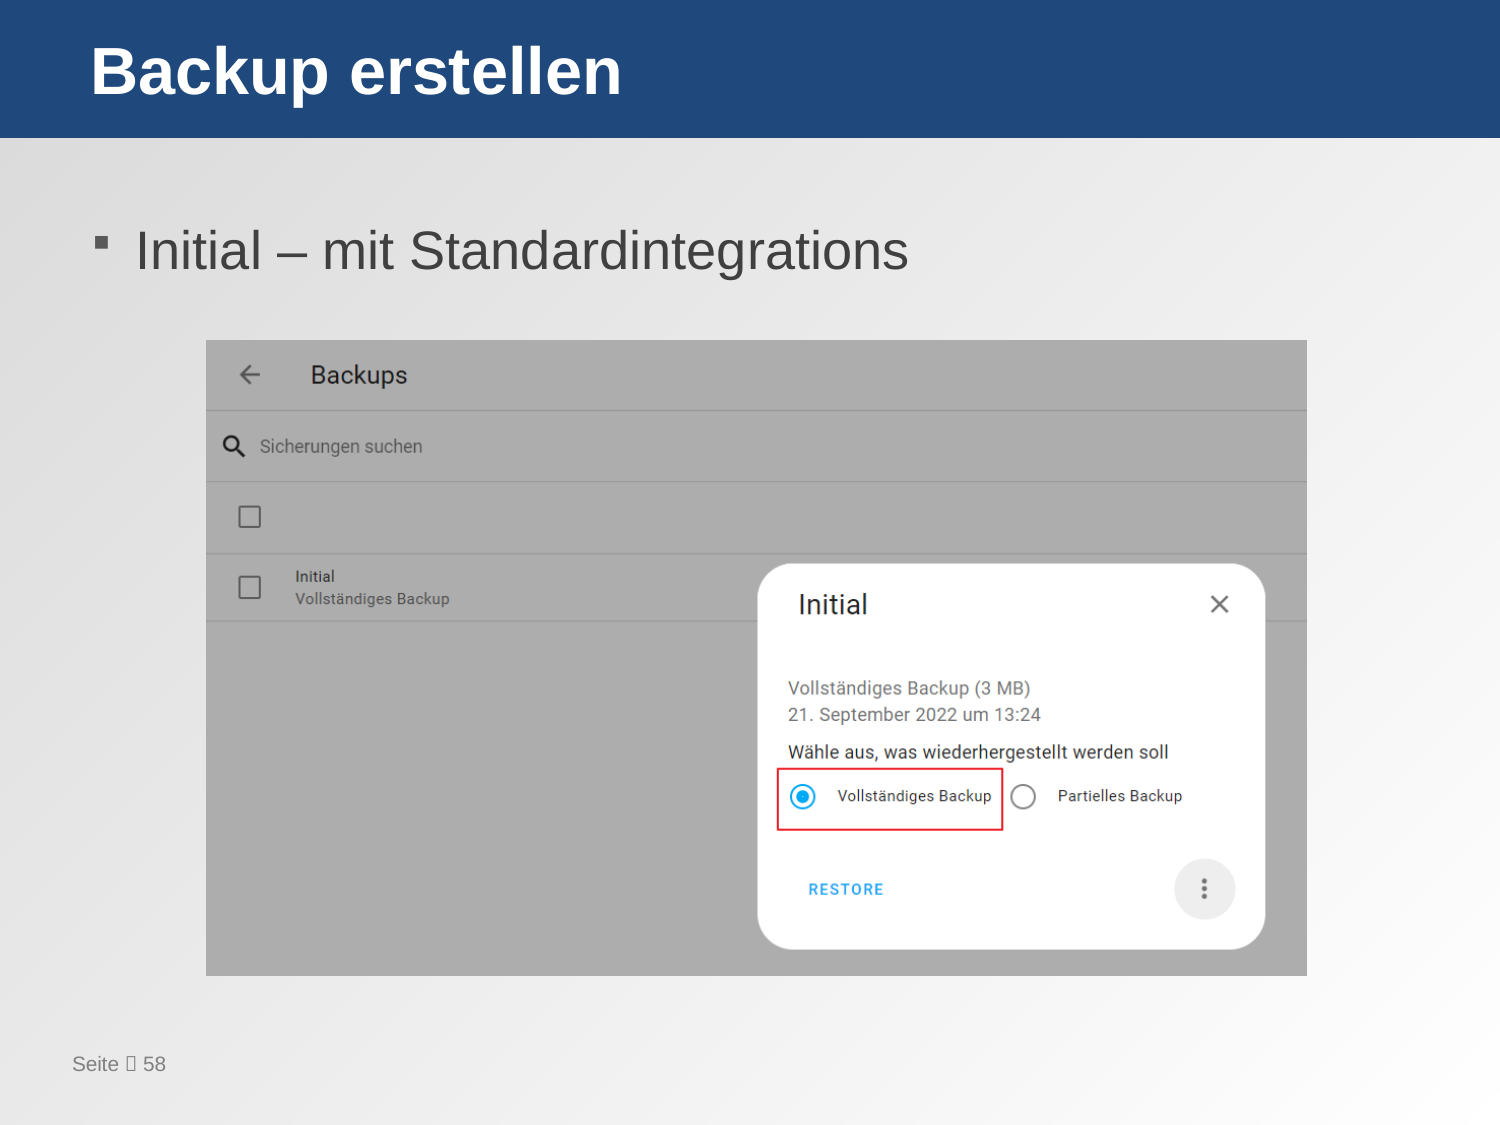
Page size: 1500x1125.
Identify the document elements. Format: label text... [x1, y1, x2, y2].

picture [206, 340, 1308, 977]
title Backup erstellen [75, 20, 1425, 208]
list Initial – mit Standardintegrations [76, 208, 1424, 964]
